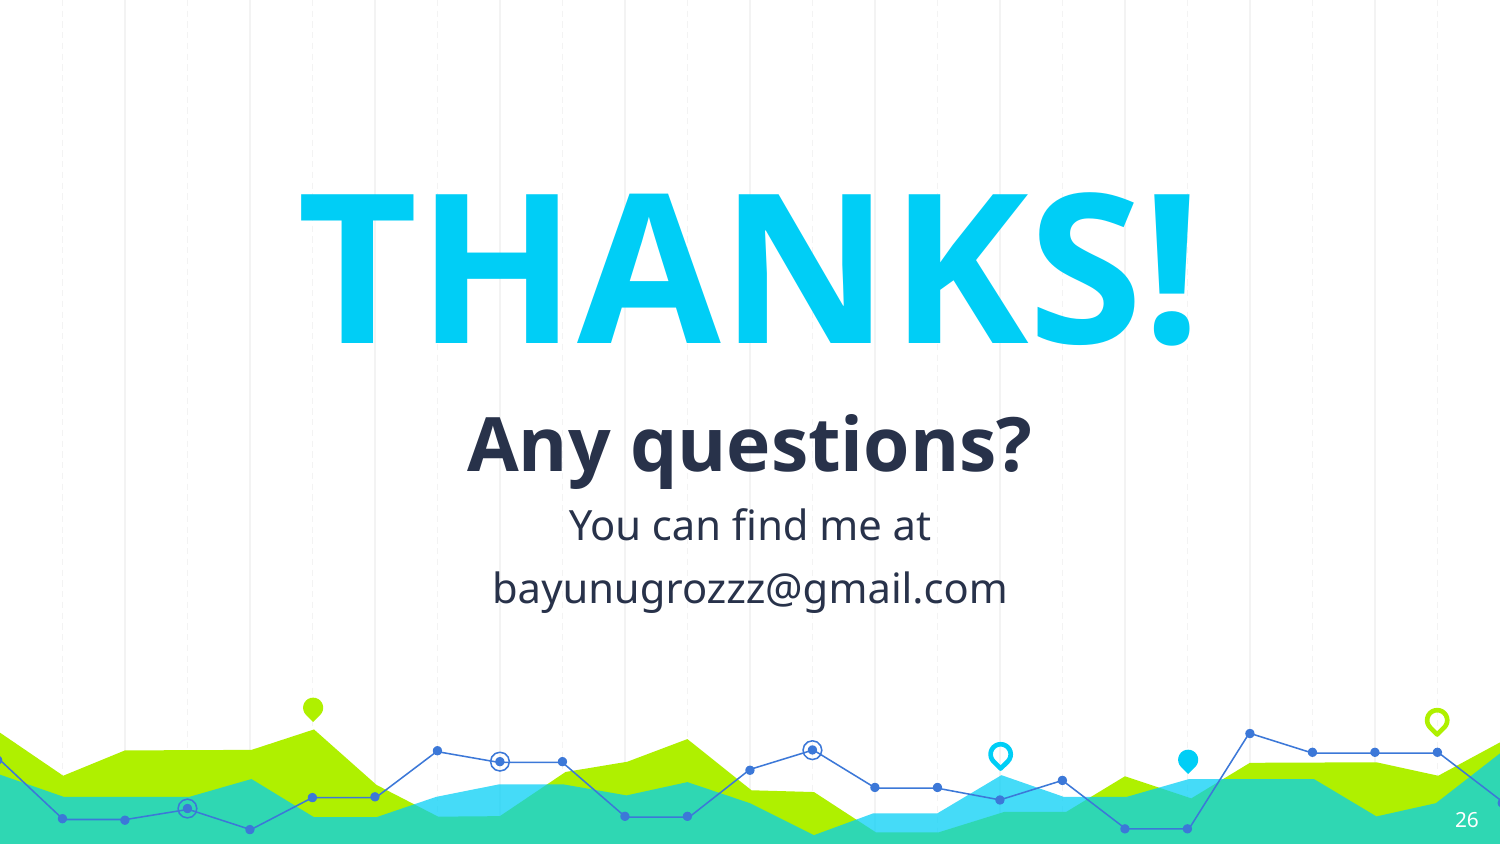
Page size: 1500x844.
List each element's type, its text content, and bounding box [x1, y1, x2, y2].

slide_number 26 [1403, 791, 1494, 844]
title THANKS! [209, 209, 1291, 381]
subtitle Any questions? You can find me at bayunugrozzz@gmail.com [209, 381, 1291, 658]
